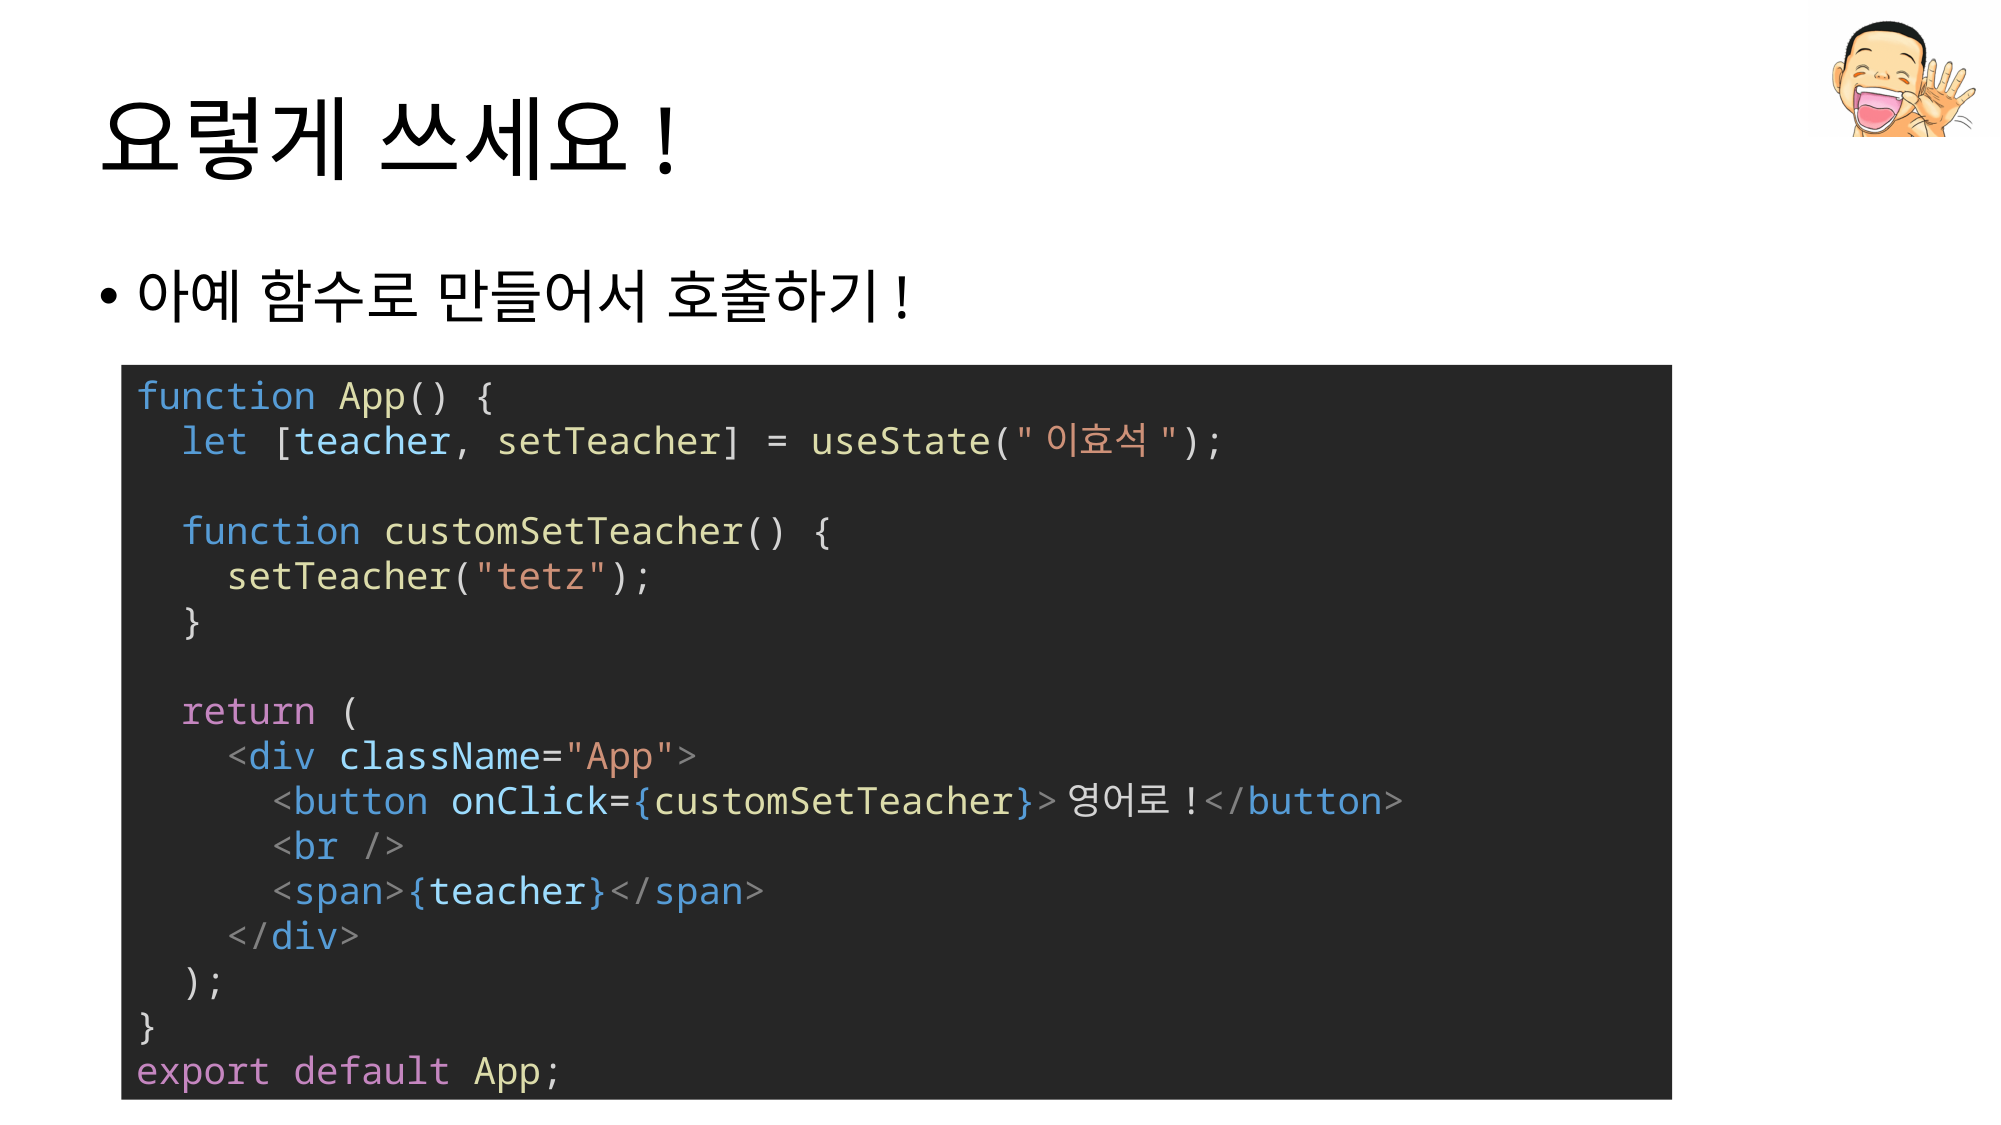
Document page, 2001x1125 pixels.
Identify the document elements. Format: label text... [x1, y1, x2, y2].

picture [1931, 0, 2000, 137]
list 아예 함수로 만들어서 호출하기! [83, 217, 1931, 1125]
title 요렇게 쓰세요! [83, 0, 1931, 217]
text_box function App() { let [teacher, setTeacher] = useState("이효석"); function customSetTeacher() { setTeacher("tetz"); } return ( <div className="App"> <button onClick={customSetTeacher}>영어로!</button> <br /> <span>{teacher}</span> </div> ); } export default App; [121, 364, 1673, 1100]
